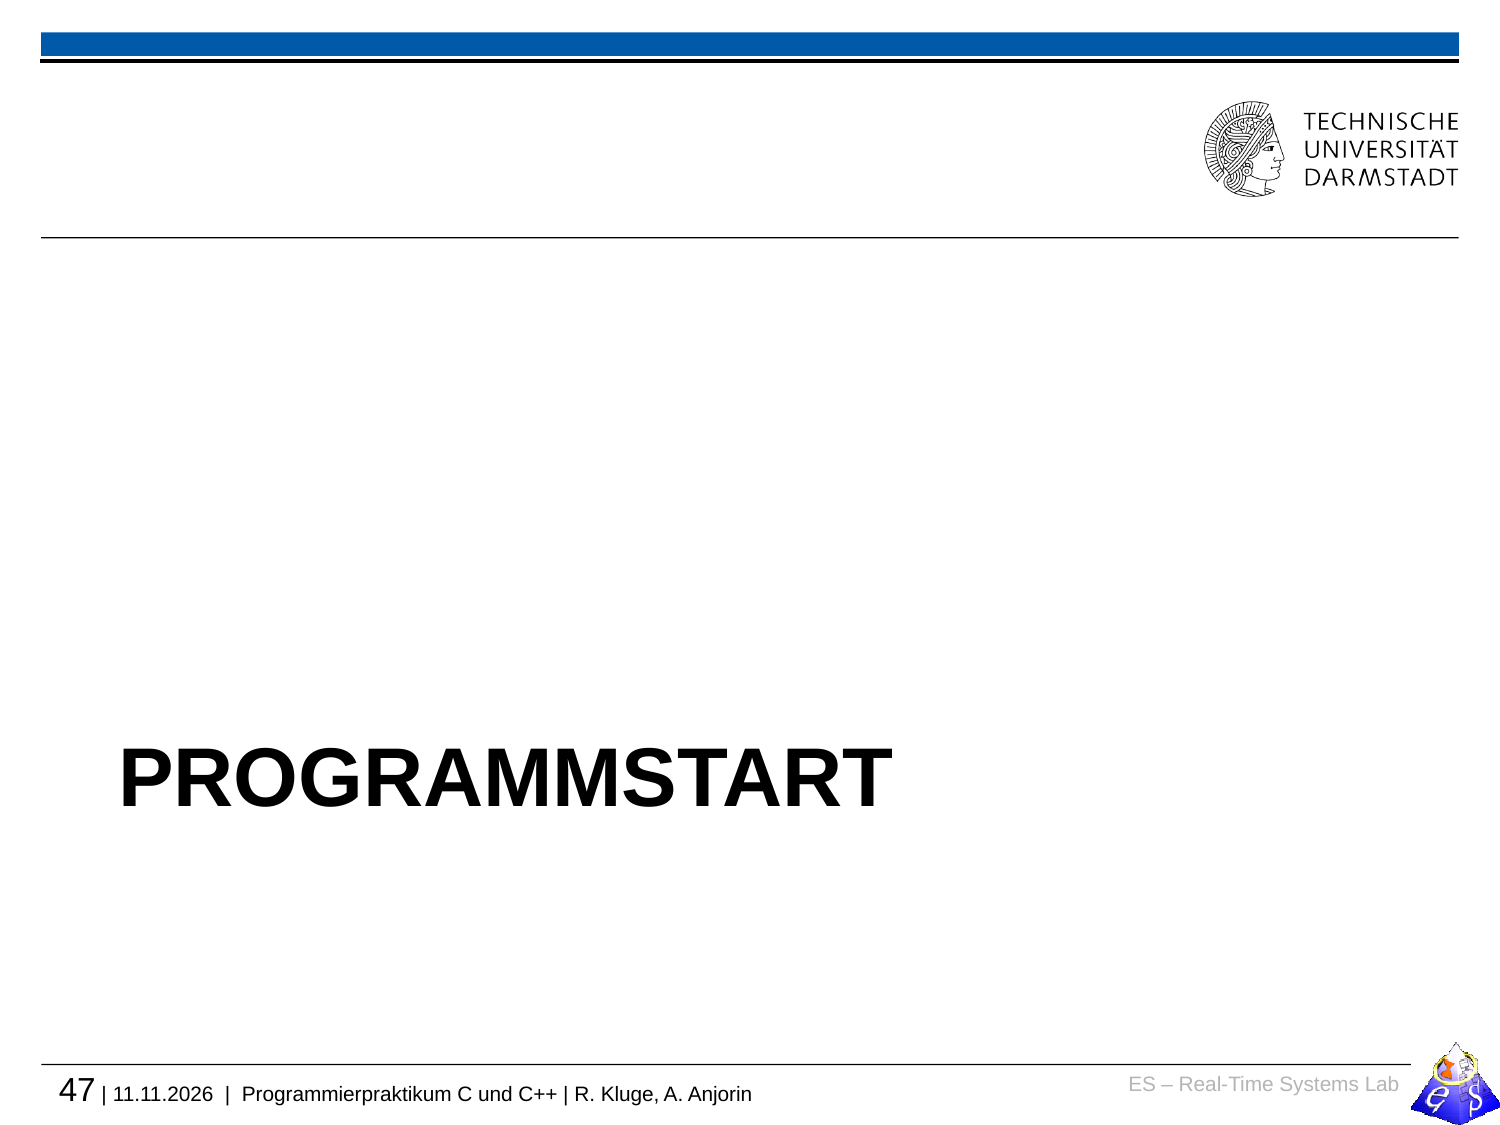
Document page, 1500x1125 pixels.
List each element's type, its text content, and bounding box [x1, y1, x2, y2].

picture [1411, 1041, 1500, 1125]
title Programmstart [118, 722, 1394, 947]
picture [1175, 84, 1483, 214]
